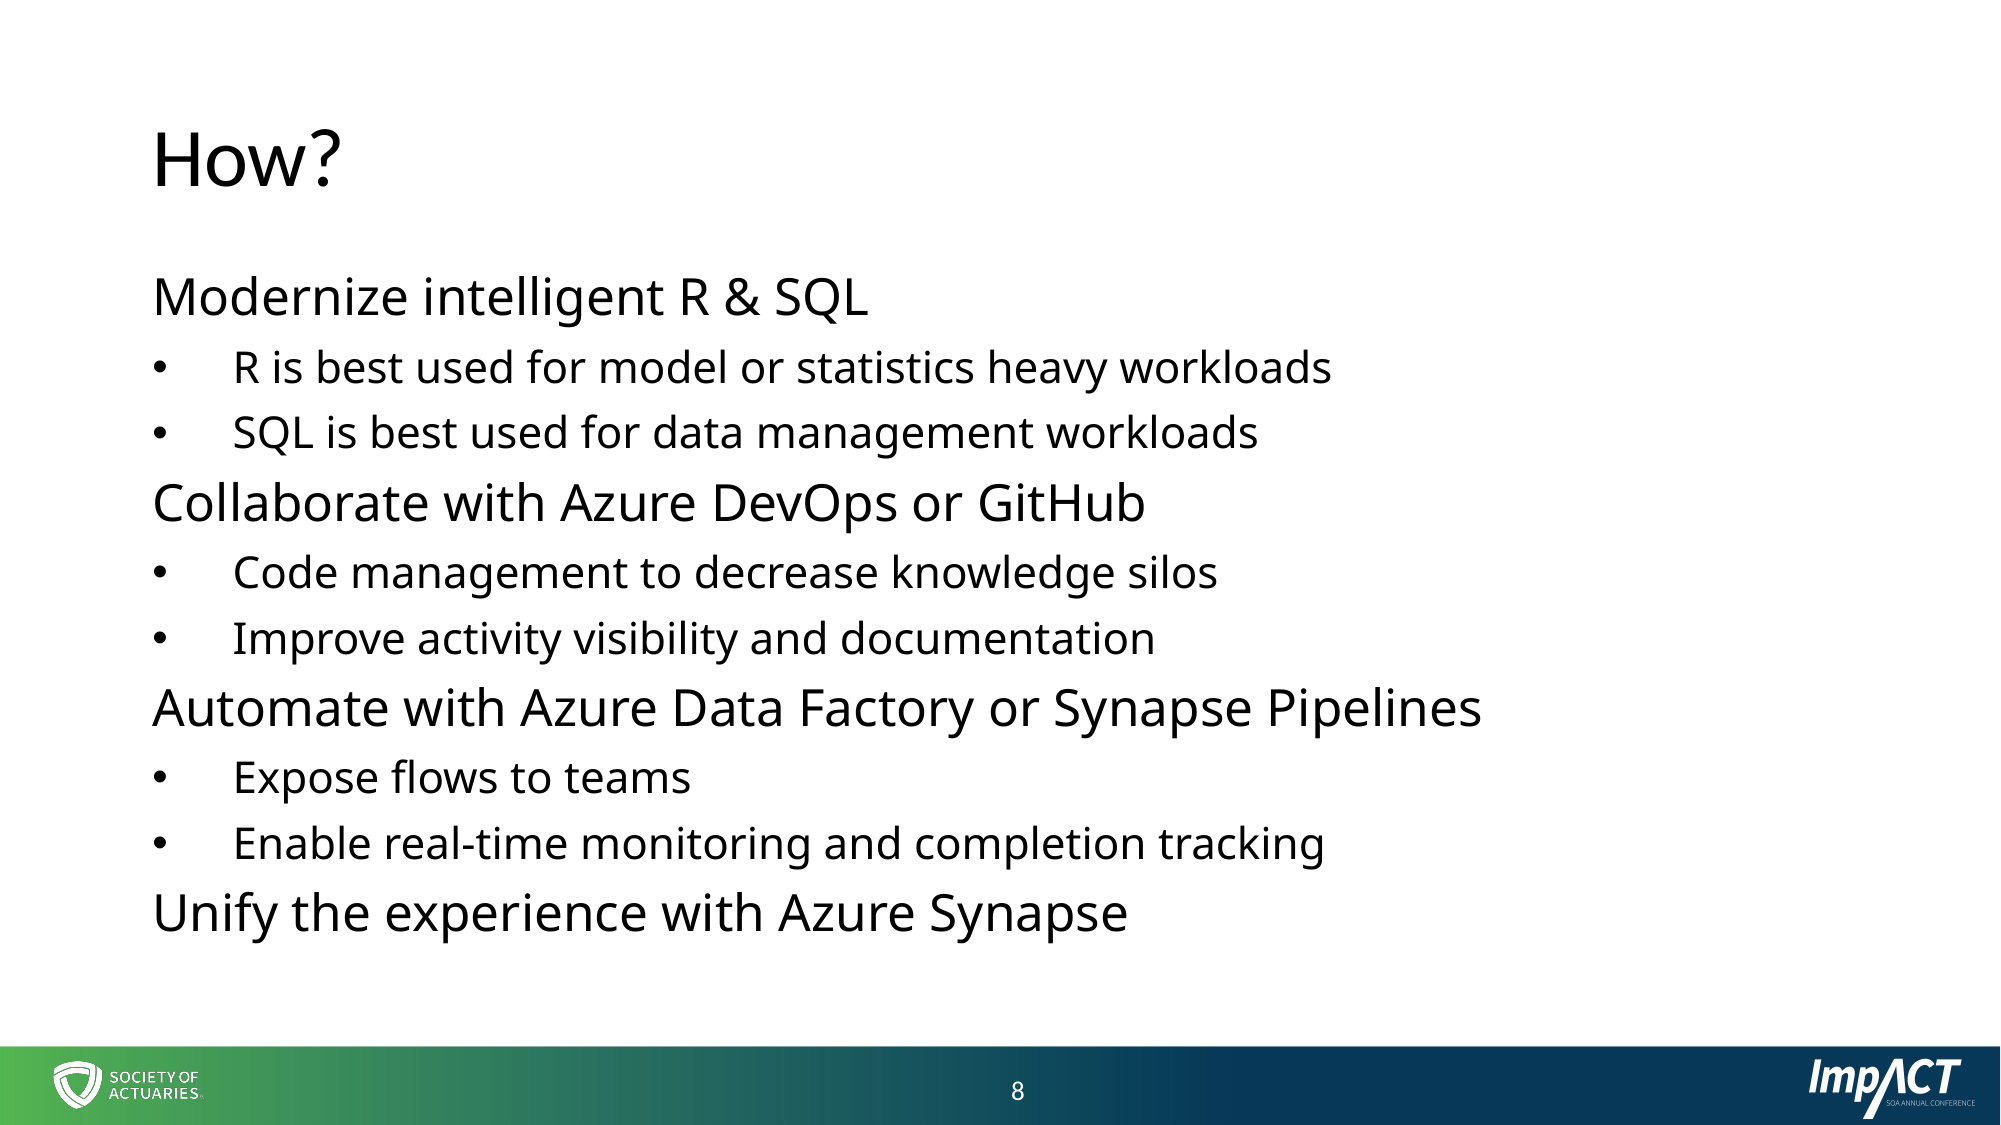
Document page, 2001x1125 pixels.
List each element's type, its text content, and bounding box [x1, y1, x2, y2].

text_box 8 [960, 1076, 1040, 1102]
title How? [137, 54, 1863, 264]
picture [1809, 1048, 1975, 1122]
list Modernize intelligent R & SQL R is best used for model or statistics heavy workloads SQL is best used for data management workloads Collaborate with Azure DevOps or GitHub Code management to decrease knowledge silos Improve activity visibility and documentation Automate with Azure Data Factory or Synapse Pipelines Expose flows to teams Enable real-time monitoring and completion tracking Unify the experience with Azure Synapse [137, 264, 1863, 956]
